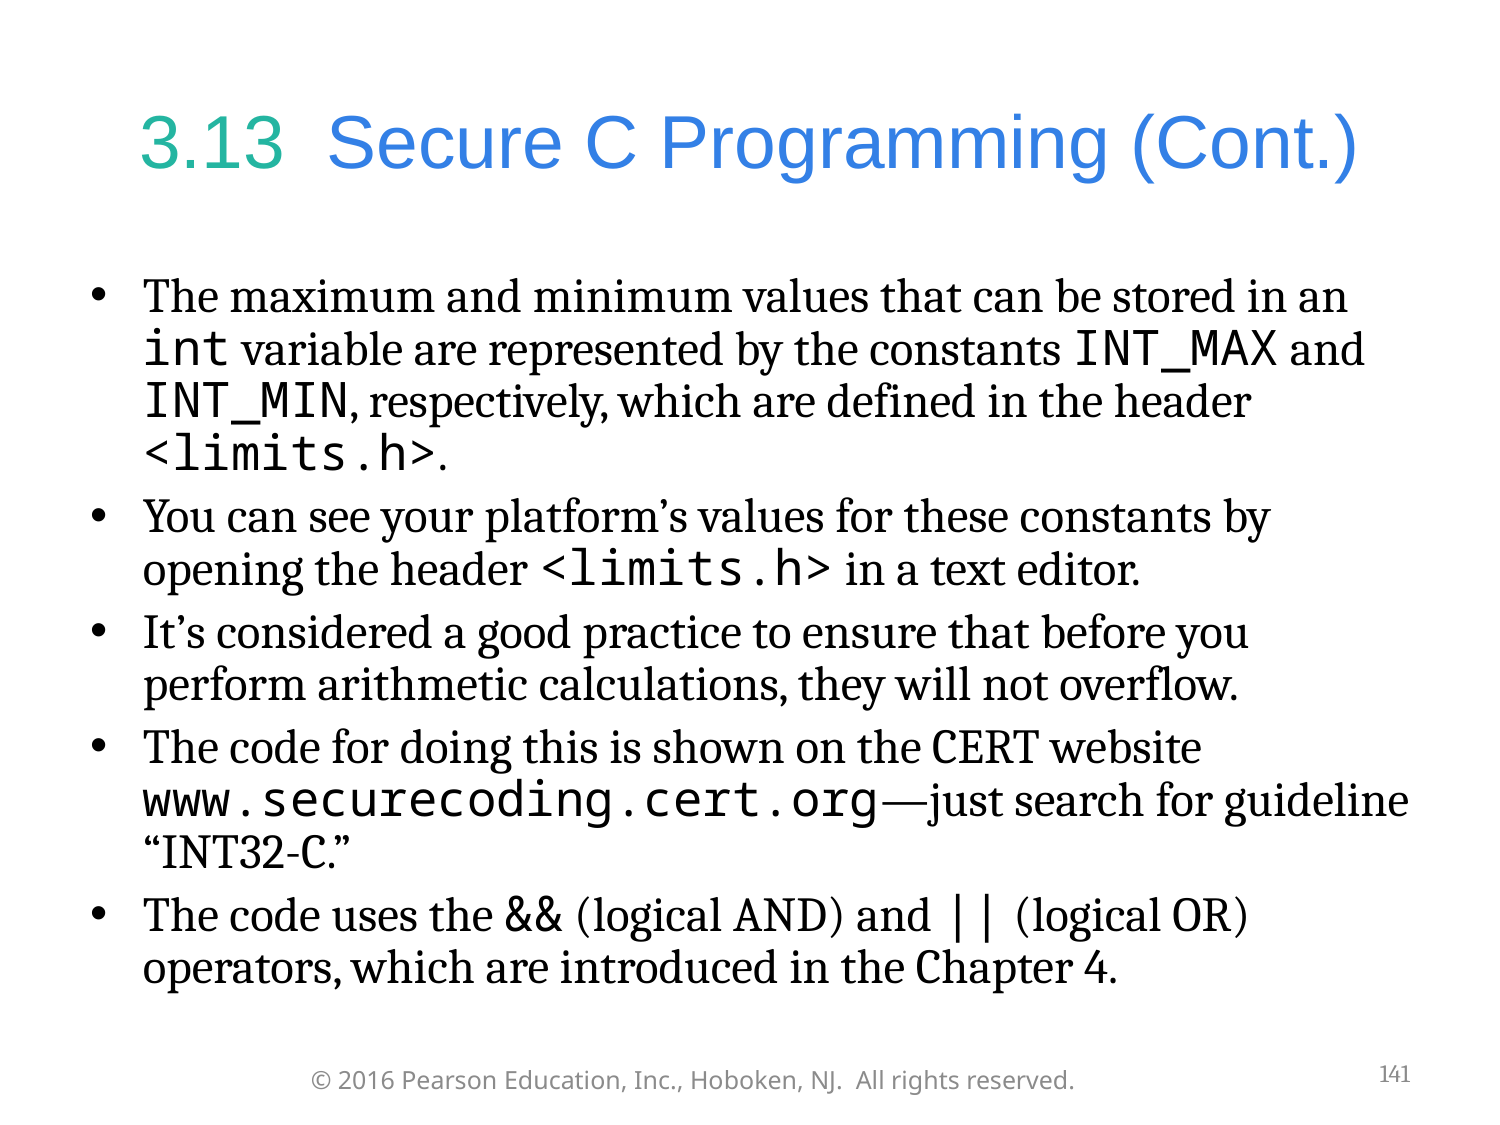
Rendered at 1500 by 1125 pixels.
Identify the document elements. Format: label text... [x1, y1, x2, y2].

slide_number 141 [1074, 1042, 1425, 1103]
footer © 2016 Pearson Education, Inc., Hoboken, NJ. All rights reserved. [287, 1050, 1100, 1110]
title 3.13 Secure C Programming (Cont.) [75, 45, 1425, 233]
list The maximum and minimum values that can be stored in an int variable are represented by the constants INT_MAX and INT_MIN, respectively, which are defined in the header <limits.h>. You can see your platform’s values for these constants by opening the header <limits.h> in a text editor. It’s considered a good practice to ensure that before you perform arithmetic calculations, they will not overflow. The code for doing this is shown on the CERT website www.securecoding.cert.org—just search for guideline “INT32-C.” The code uses the && (logical AND) and || (logical OR) operators, which are introduced in the Chapter 4. [75, 262, 1425, 1005]
